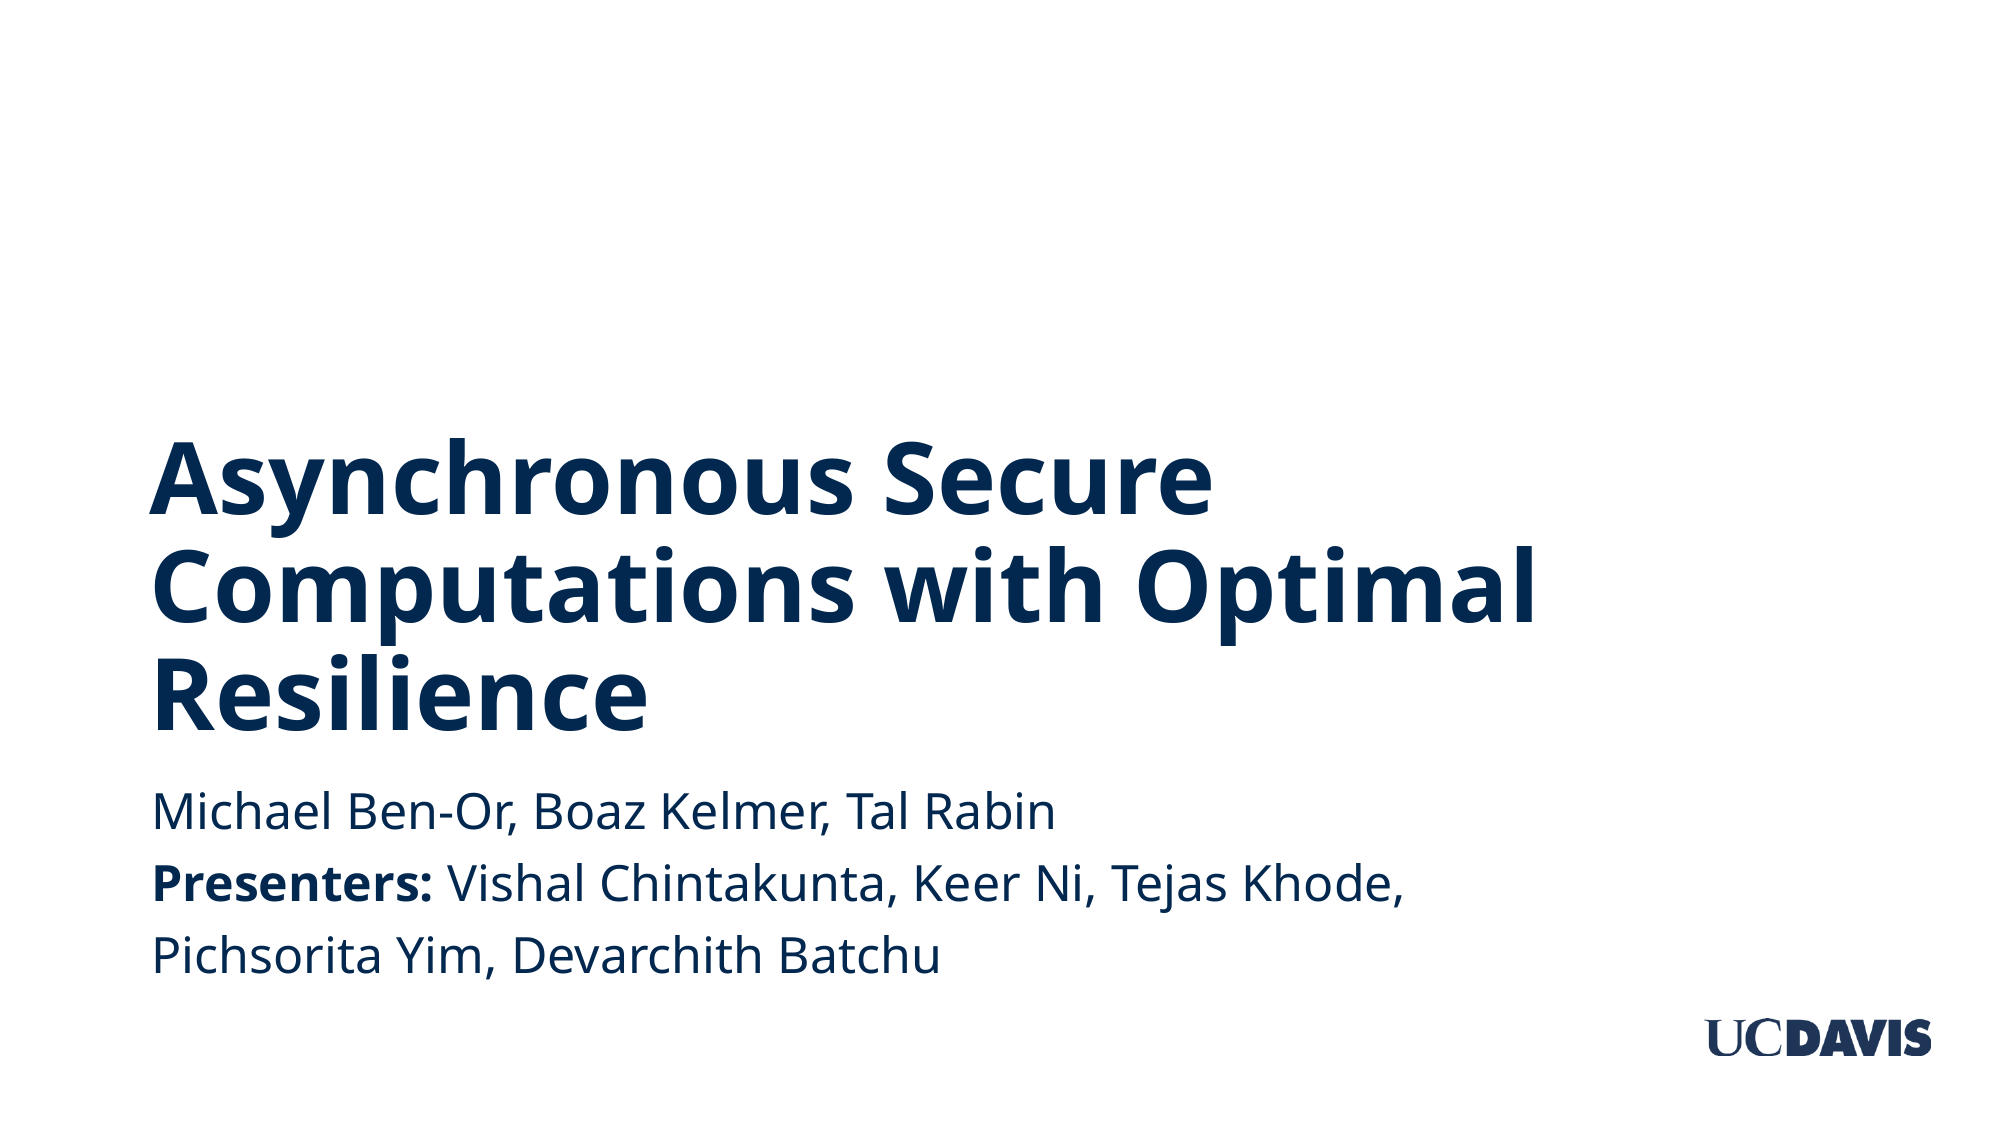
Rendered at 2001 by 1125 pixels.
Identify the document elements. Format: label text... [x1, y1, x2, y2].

title Asynchronous Secure Computations with Optimal Resilience [134, 600, 1850, 753]
picture [1704, 1018, 1931, 1056]
list Michael Ben-Or, Boaz Kelmer, Tal Rabin Presenters: Vishal Chintakunta, Keer Ni, Tejas Khode, Pichsorita Yim, Devarchith Batchu [136, 759, 1649, 1006]
